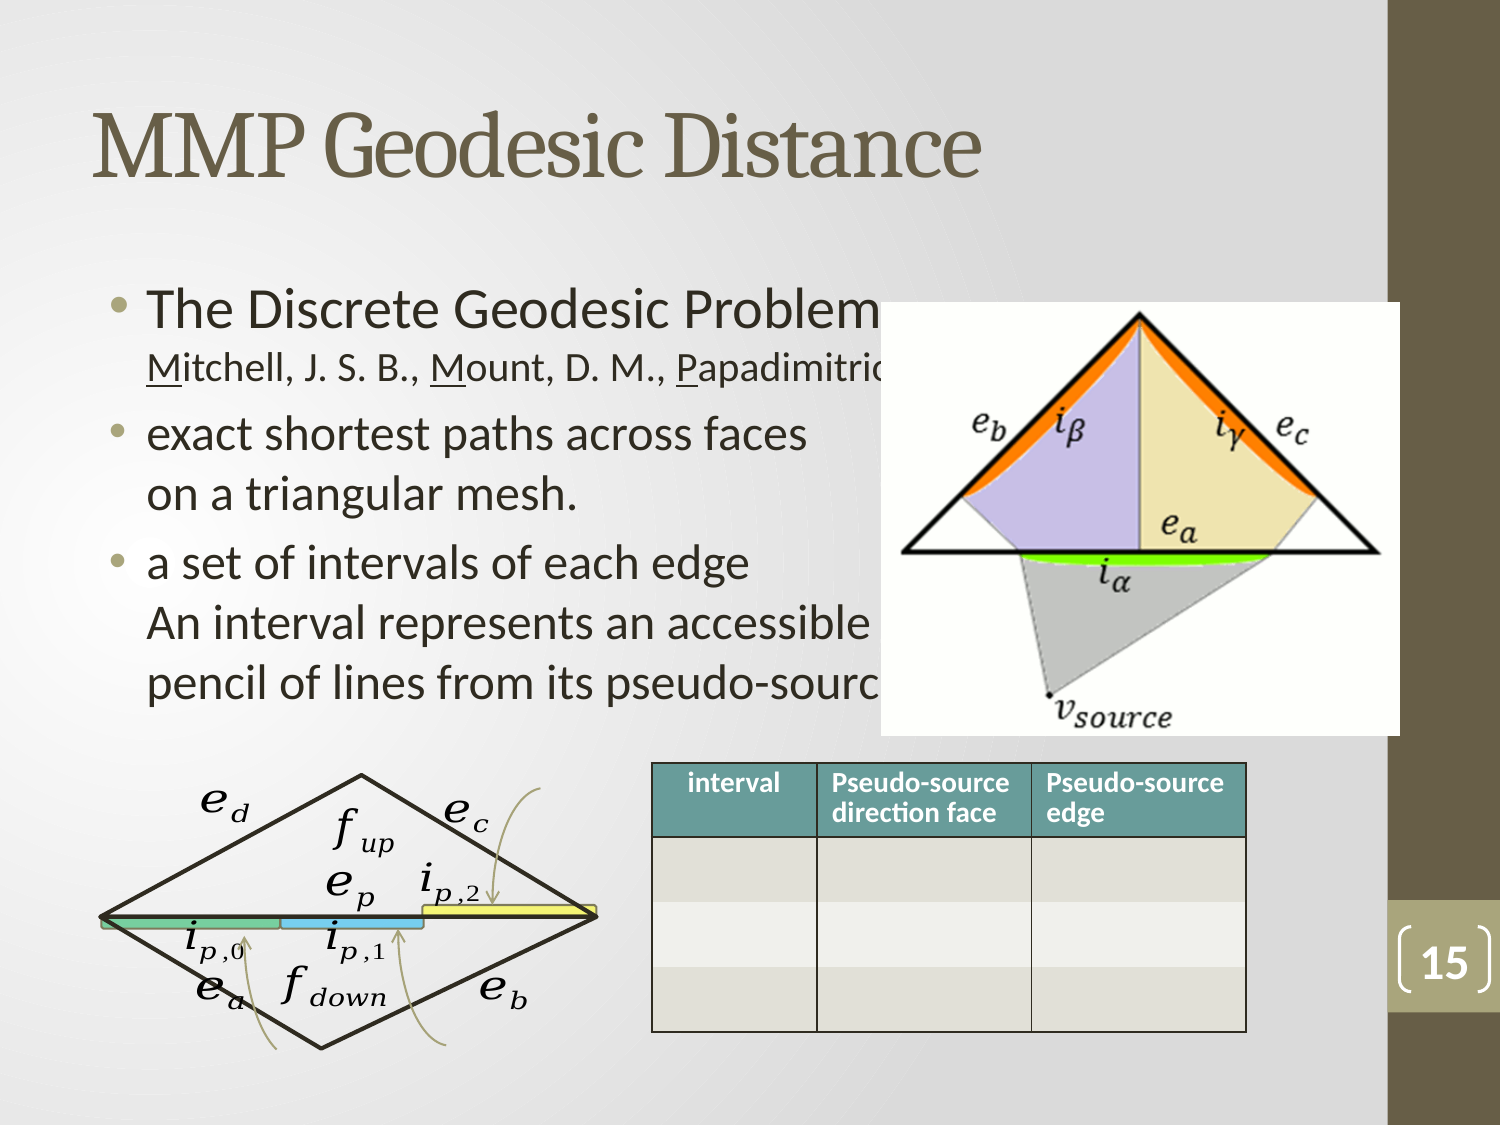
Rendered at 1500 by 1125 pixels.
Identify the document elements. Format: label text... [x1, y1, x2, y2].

title MMP Geodesic Distance [75, 45, 1325, 233]
picture [880, 302, 1401, 737]
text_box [99, 774, 597, 1060]
list The Discrete Geodesic Problem Mitchell, J. S. B., Mount, D. M., Papadimitriou, C. H. exact shortest paths across faces on a triangular mesh. a set of intervals of each edge An interval represents an accessible pencil of lines from its pseudo-source. [75, 262, 1325, 927]
slide_number 15 [1397, 925, 1492, 994]
